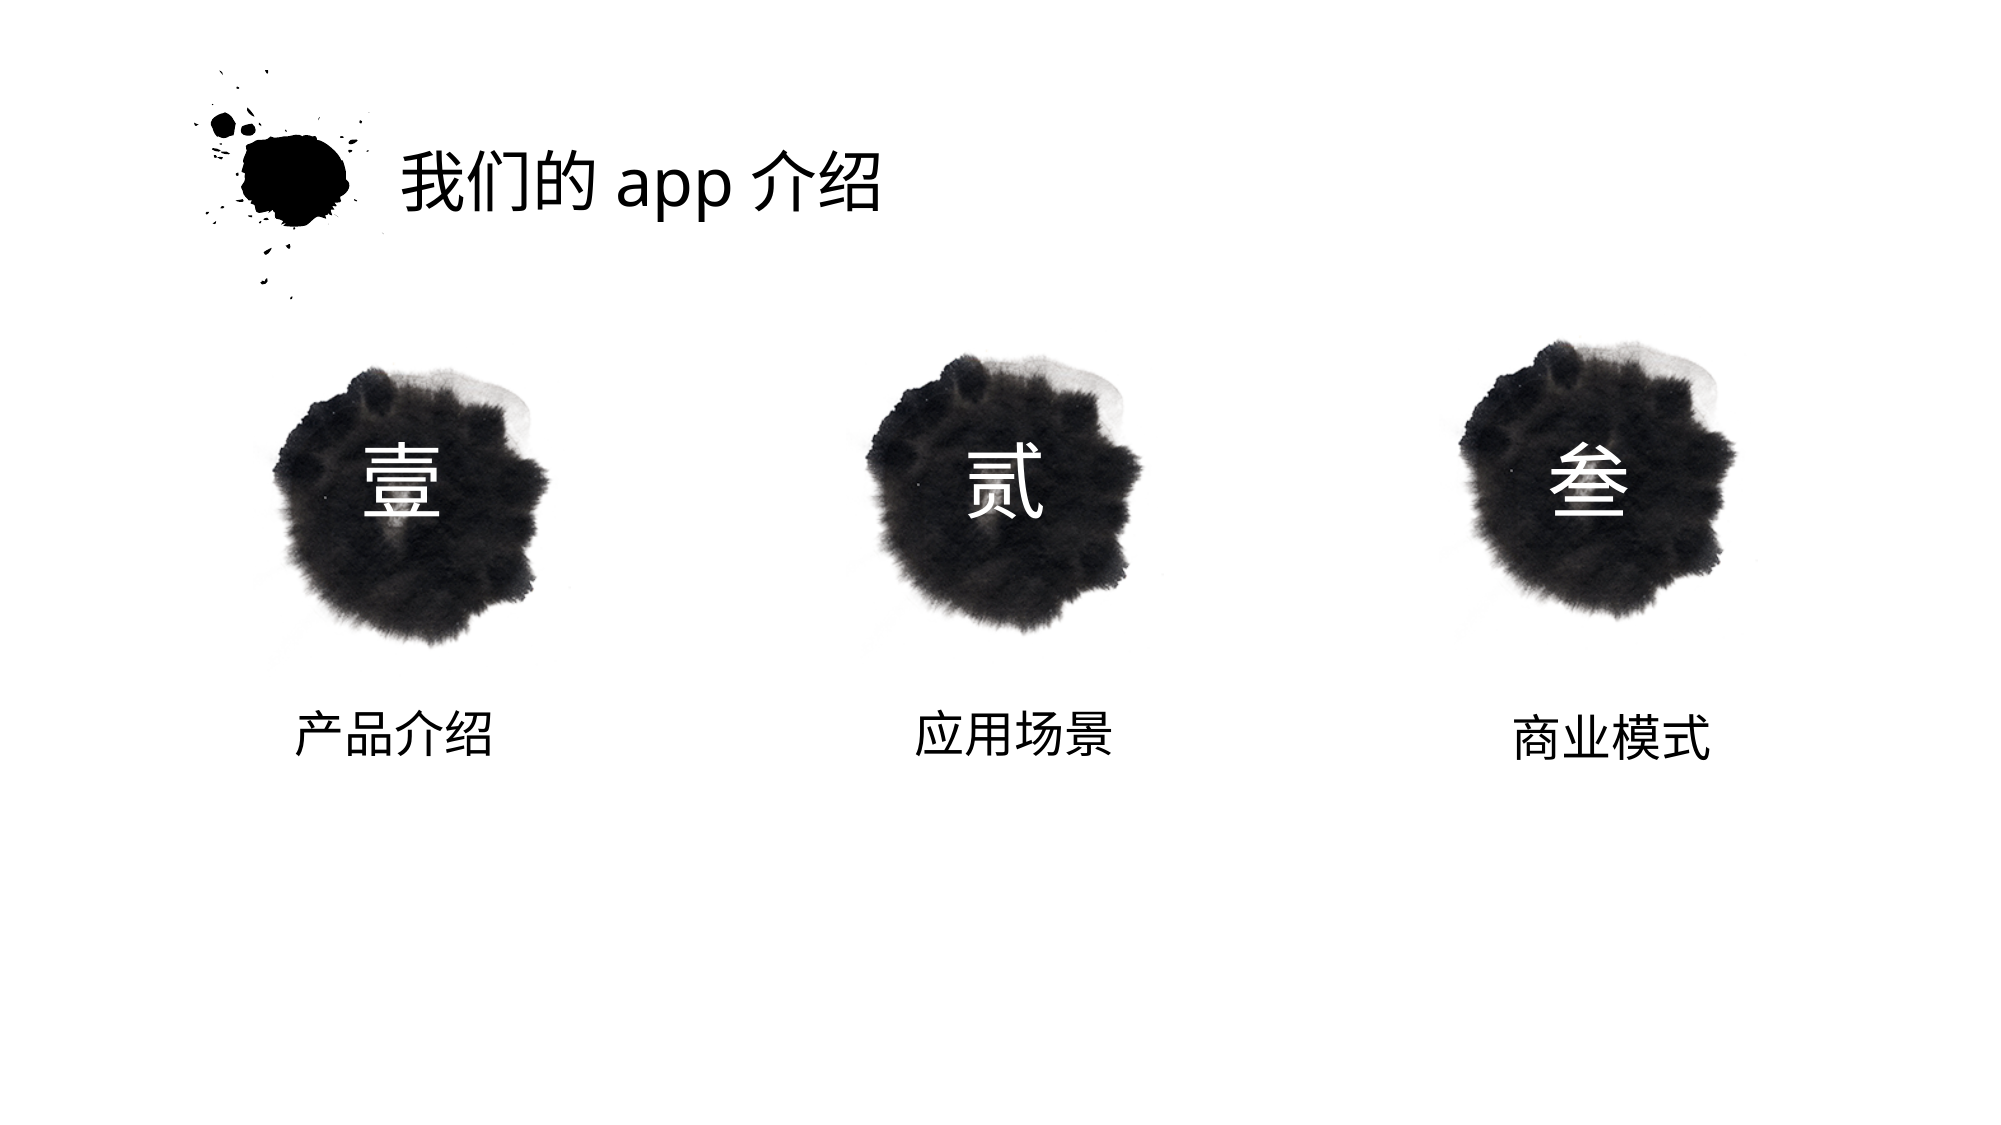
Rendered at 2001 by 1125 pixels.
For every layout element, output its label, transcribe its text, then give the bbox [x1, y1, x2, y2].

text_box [245, 341, 571, 771]
title 我们的app介绍 [385, 141, 1692, 229]
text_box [846, 328, 1164, 771]
picture [192, 70, 385, 300]
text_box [1439, 314, 1761, 775]
